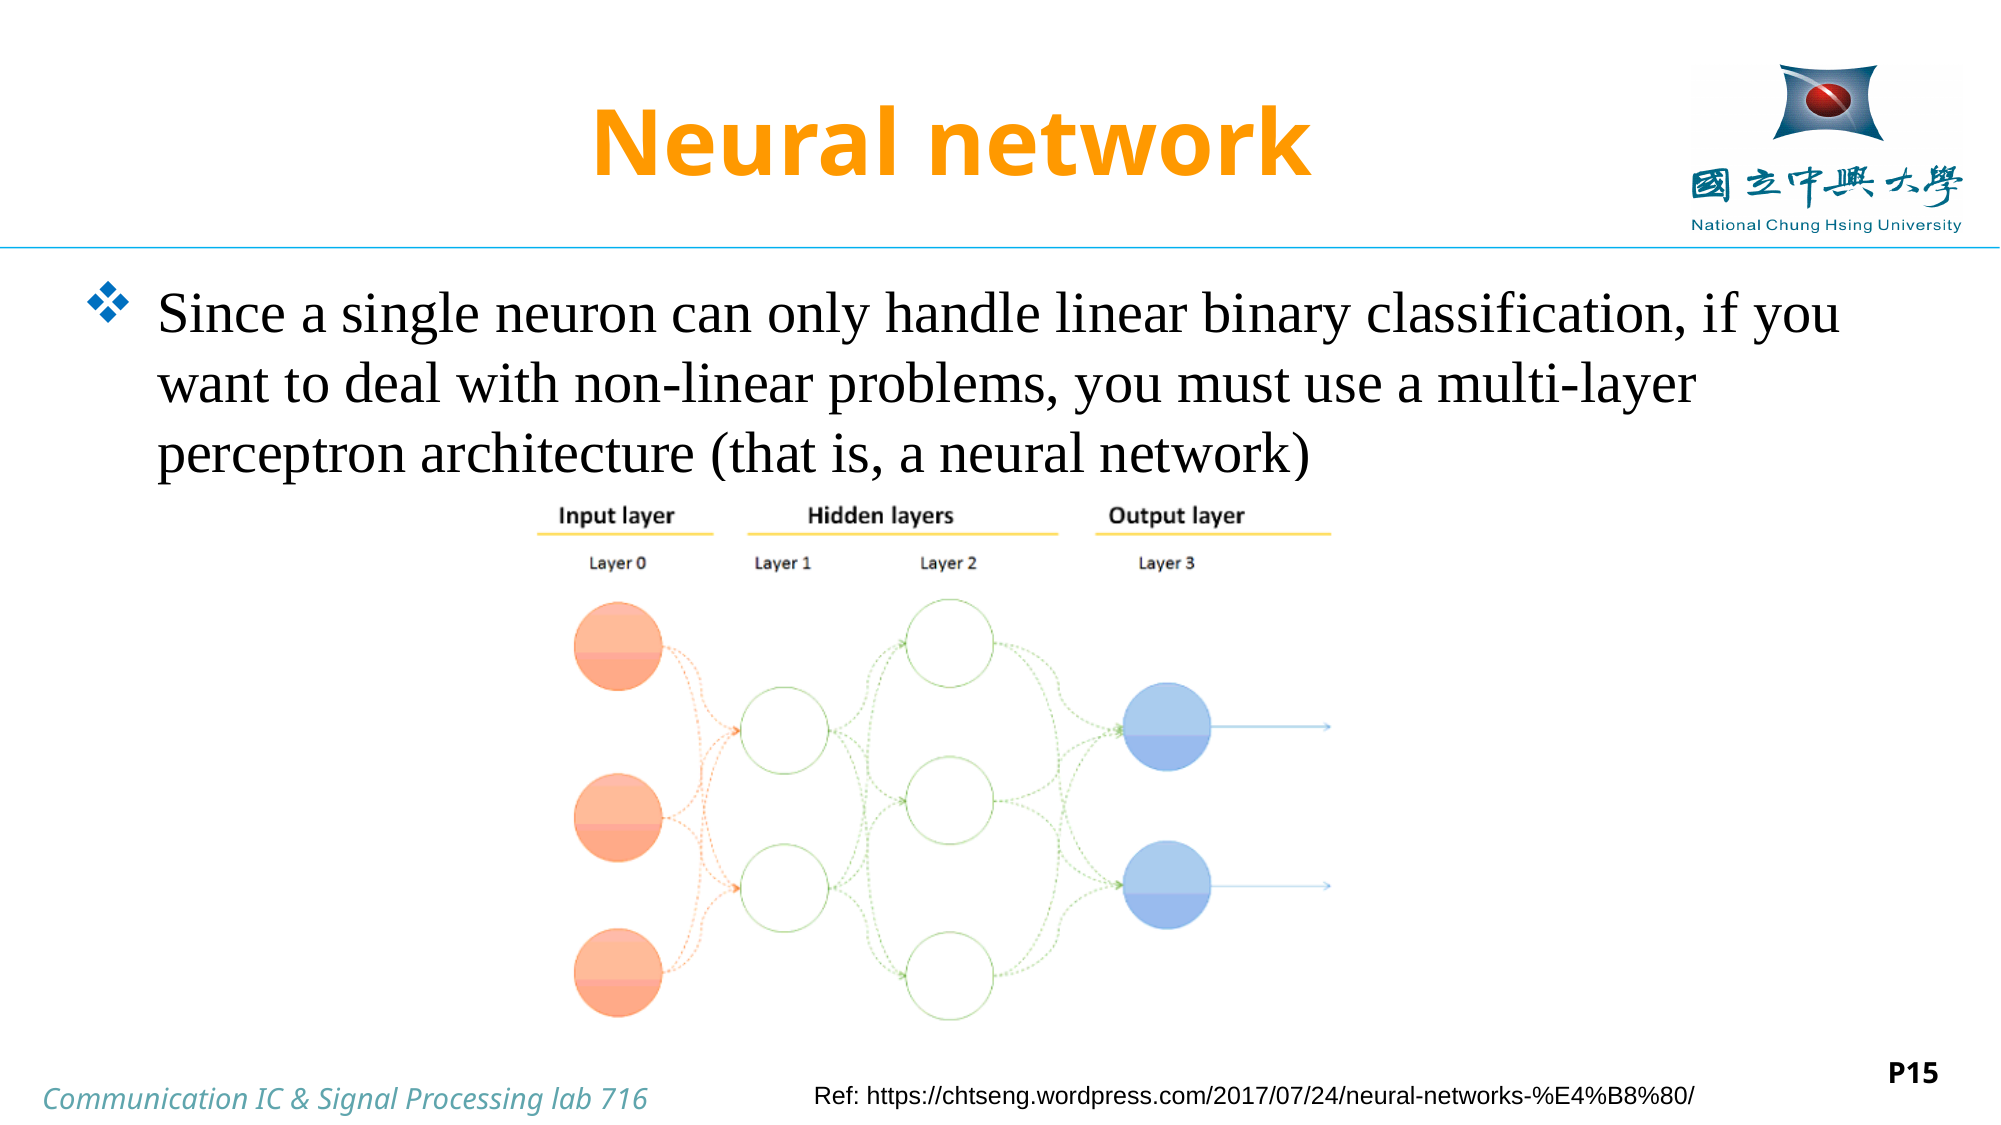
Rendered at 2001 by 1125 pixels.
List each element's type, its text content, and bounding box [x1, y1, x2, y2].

text_box Ref: https://chtseng.wordpress.com/2017/07/24/neural-networks-%E4%B8%80/ [799, 1072, 1712, 1118]
title Neural network [99, 45, 1804, 233]
picture [1804, 64, 1963, 233]
text_box Since a single neuron can only handle linear binary classification, if you want to deal with non-linear problems, you must use a multi-layer perceptron architecture (that is, a neural network) [67, 267, 1973, 1005]
picture [529, 481, 1374, 1022]
